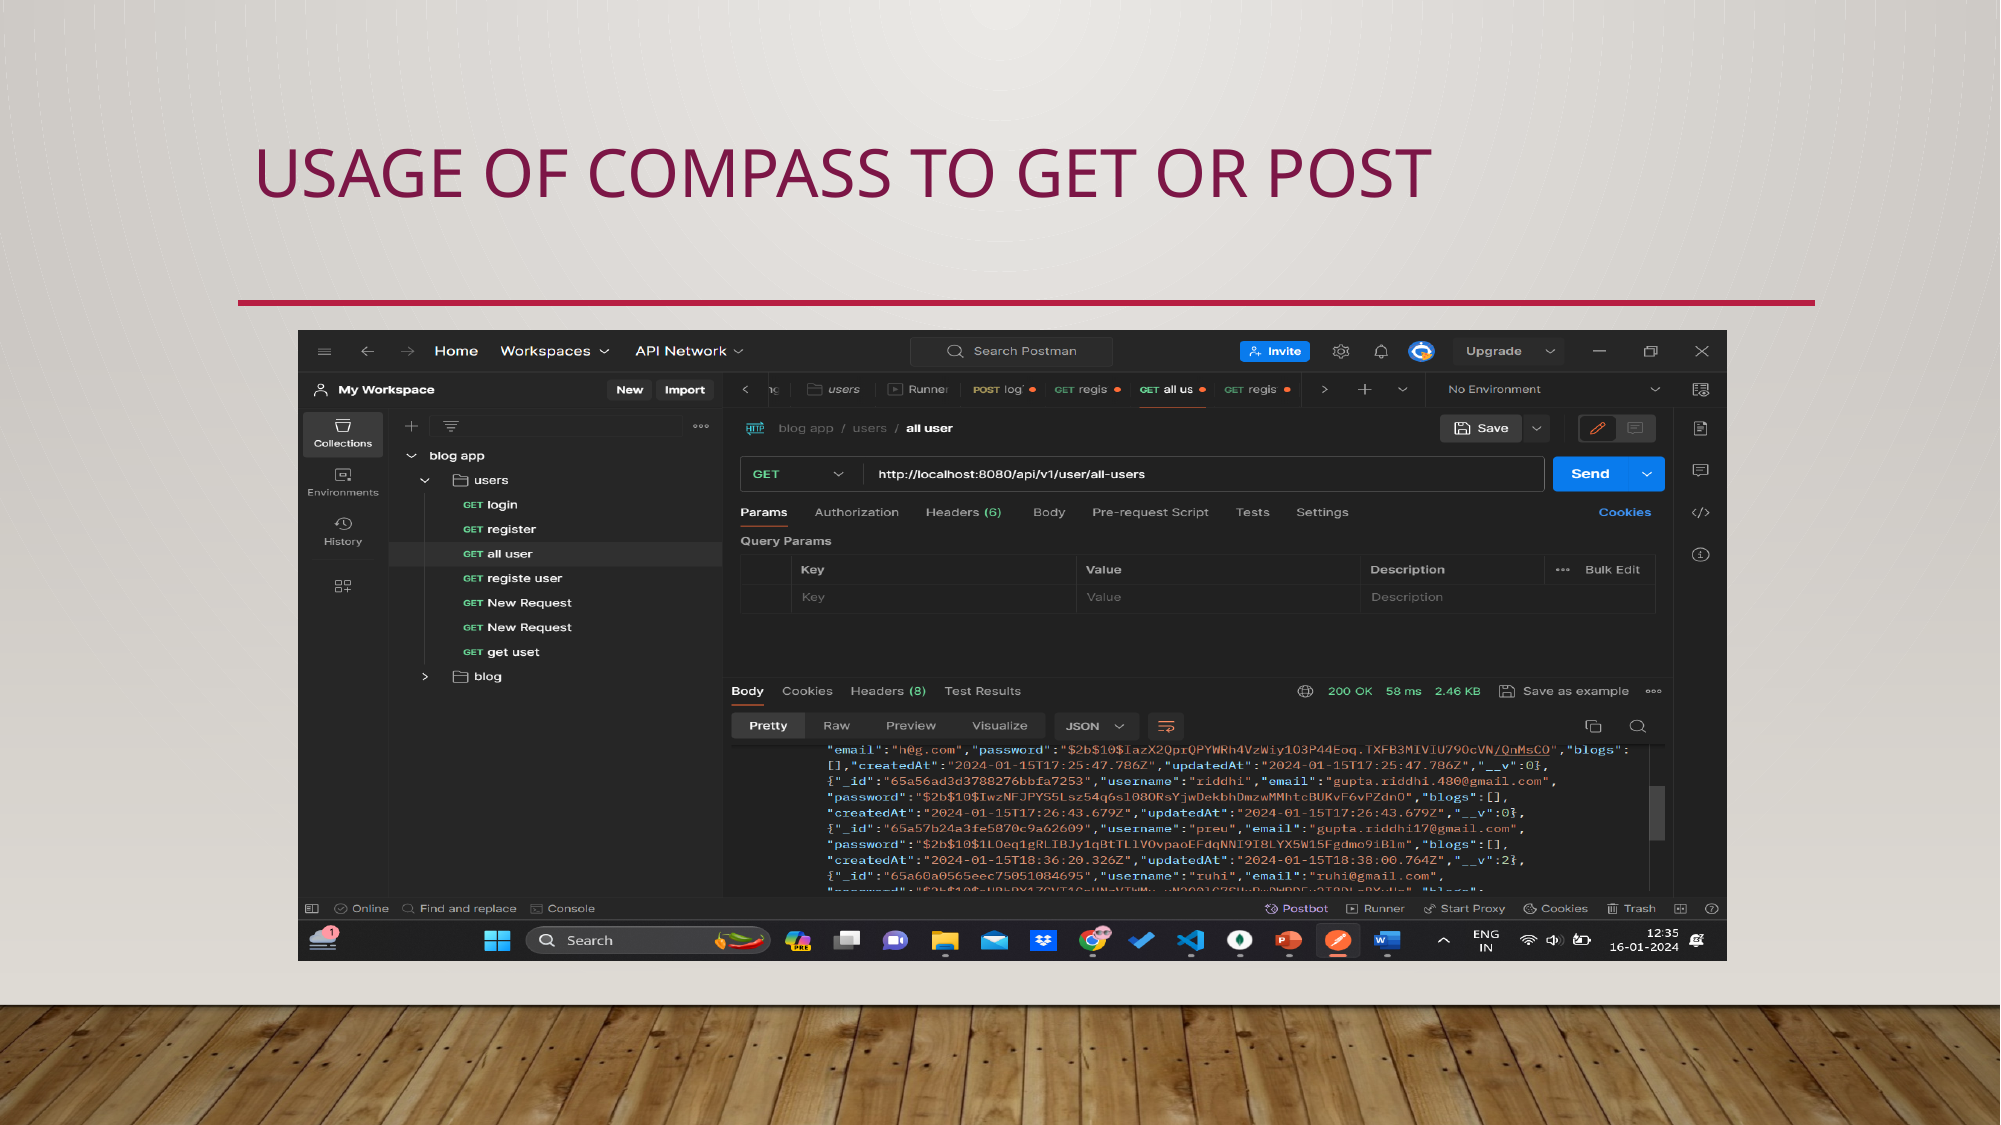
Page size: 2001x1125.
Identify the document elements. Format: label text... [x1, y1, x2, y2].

picture [0, 1005, 2000, 1125]
title Usage of compass to get or post [238, 131, 1814, 305]
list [298, 330, 1727, 961]
